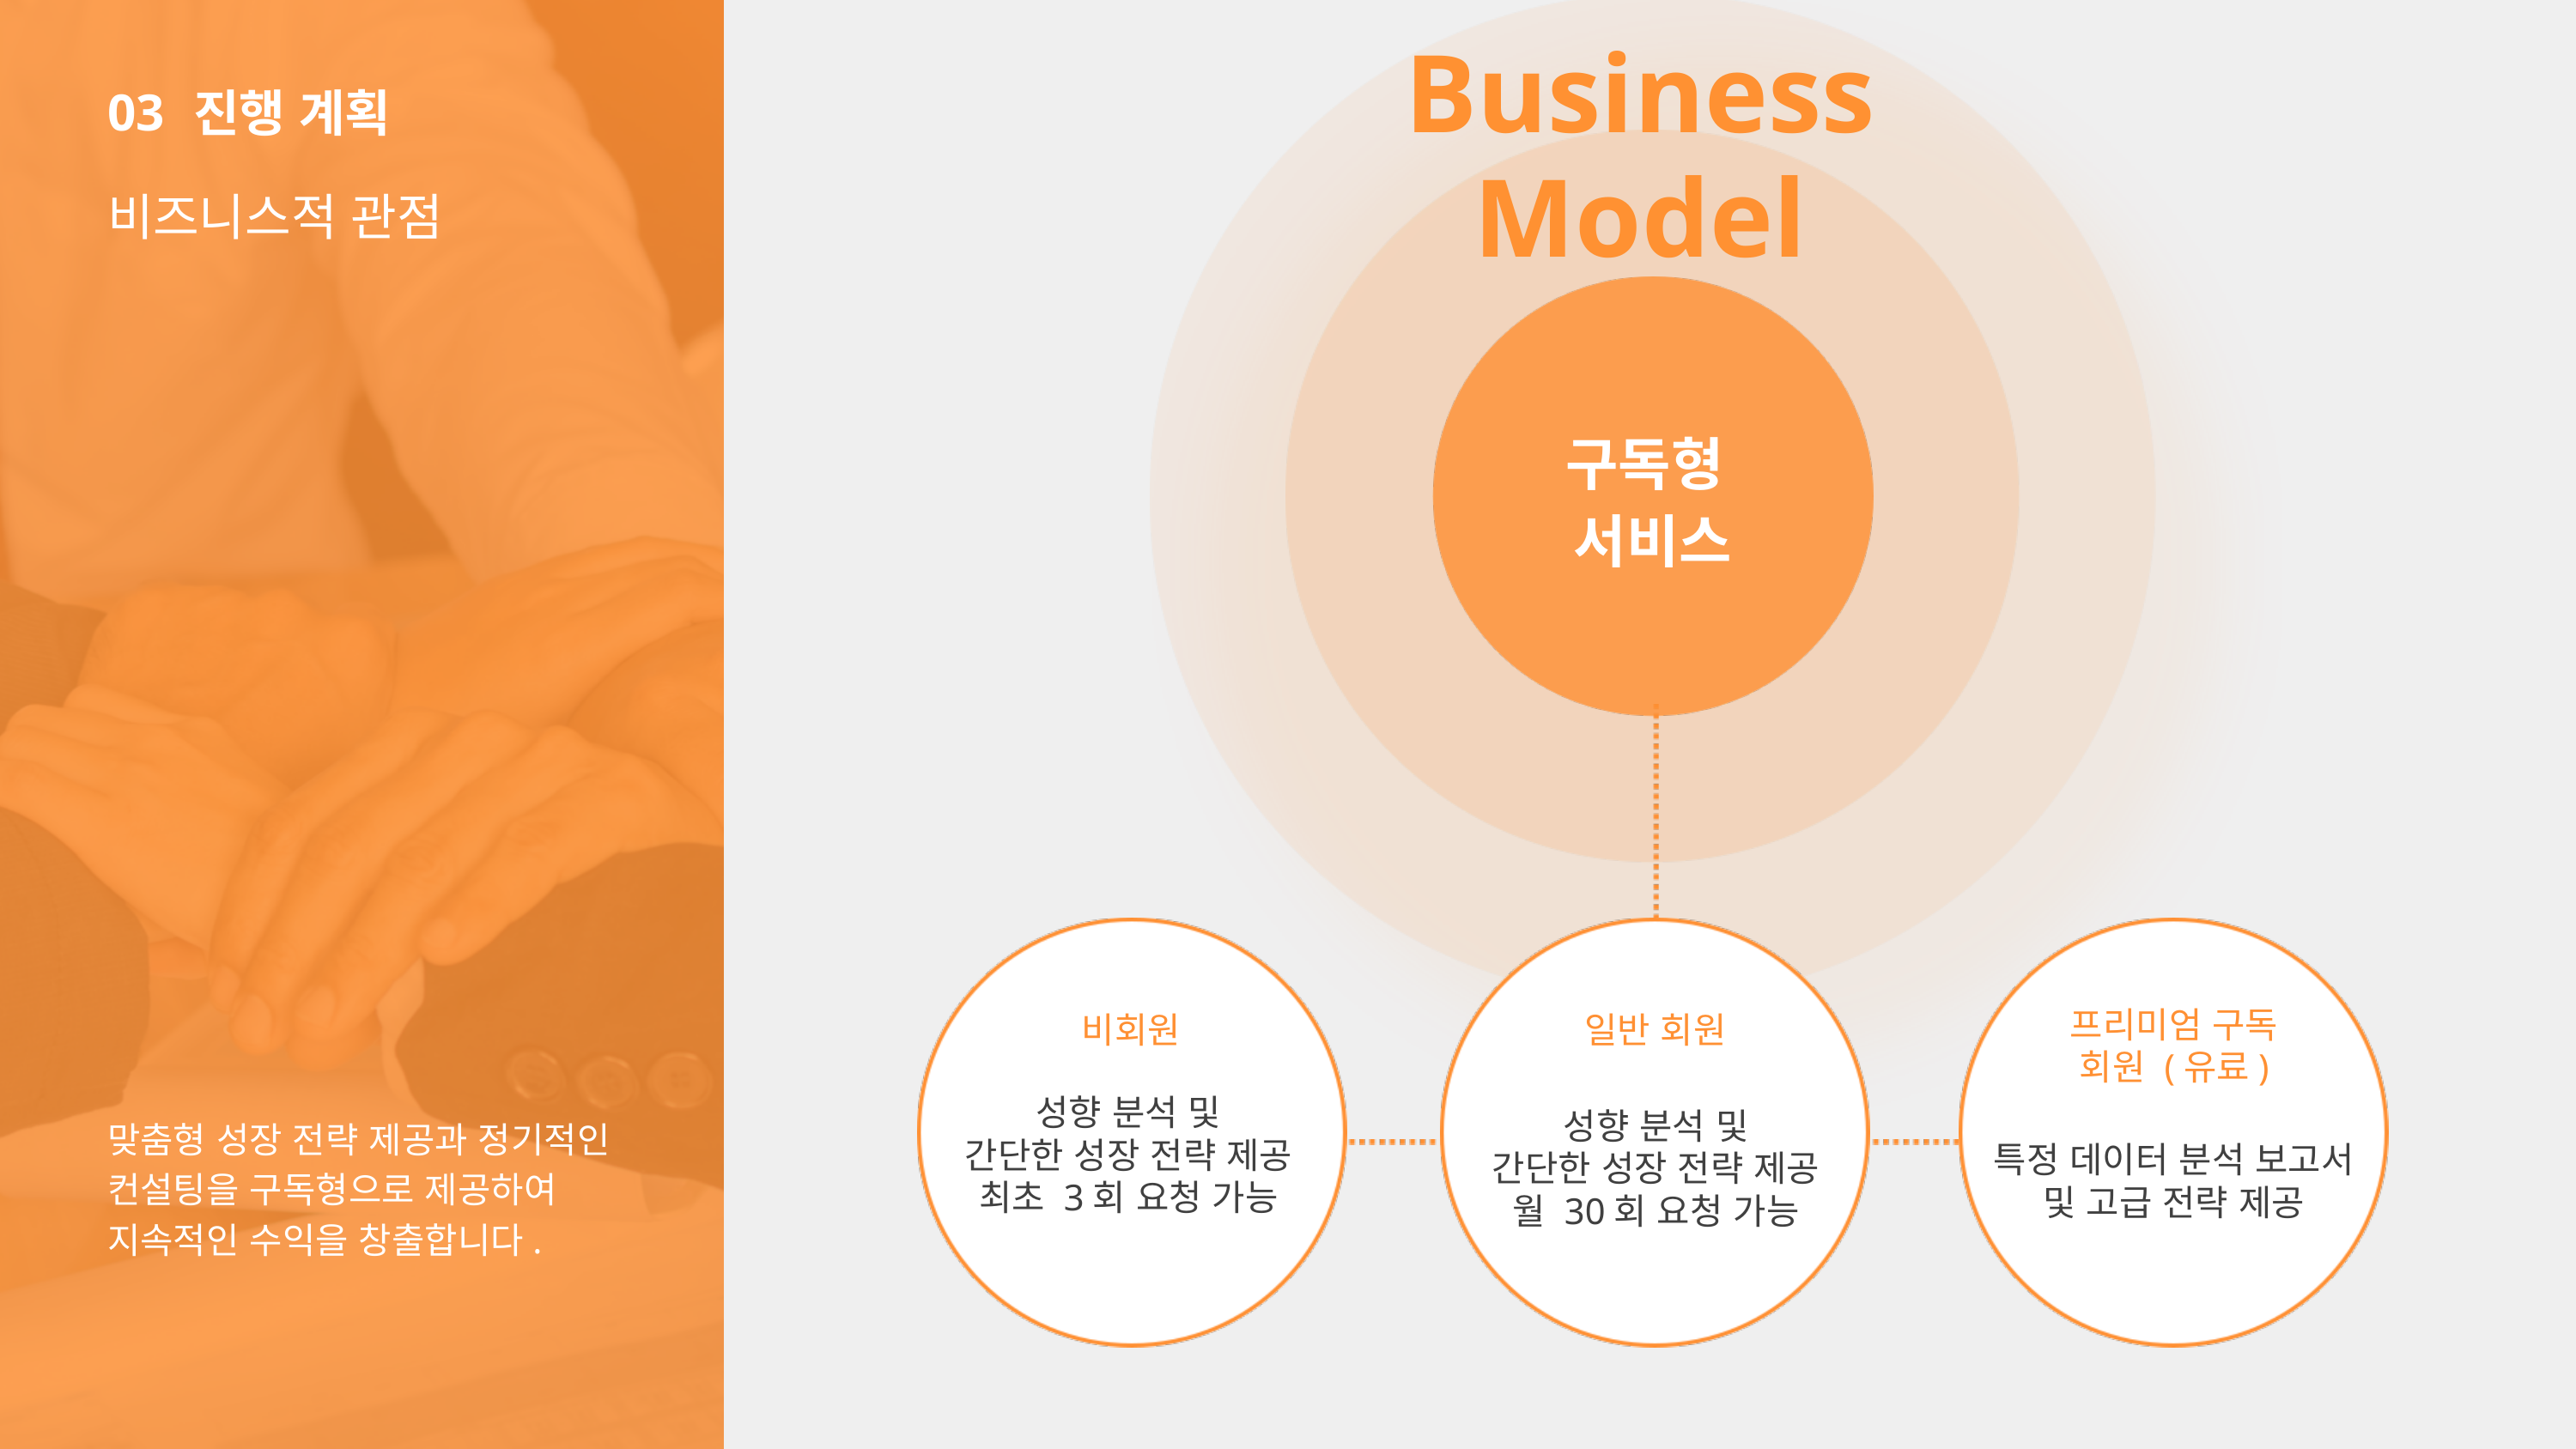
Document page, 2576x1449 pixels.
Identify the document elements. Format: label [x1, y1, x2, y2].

picture [0, 0, 2576, 1449]
text_box [1432, 276, 1874, 718]
